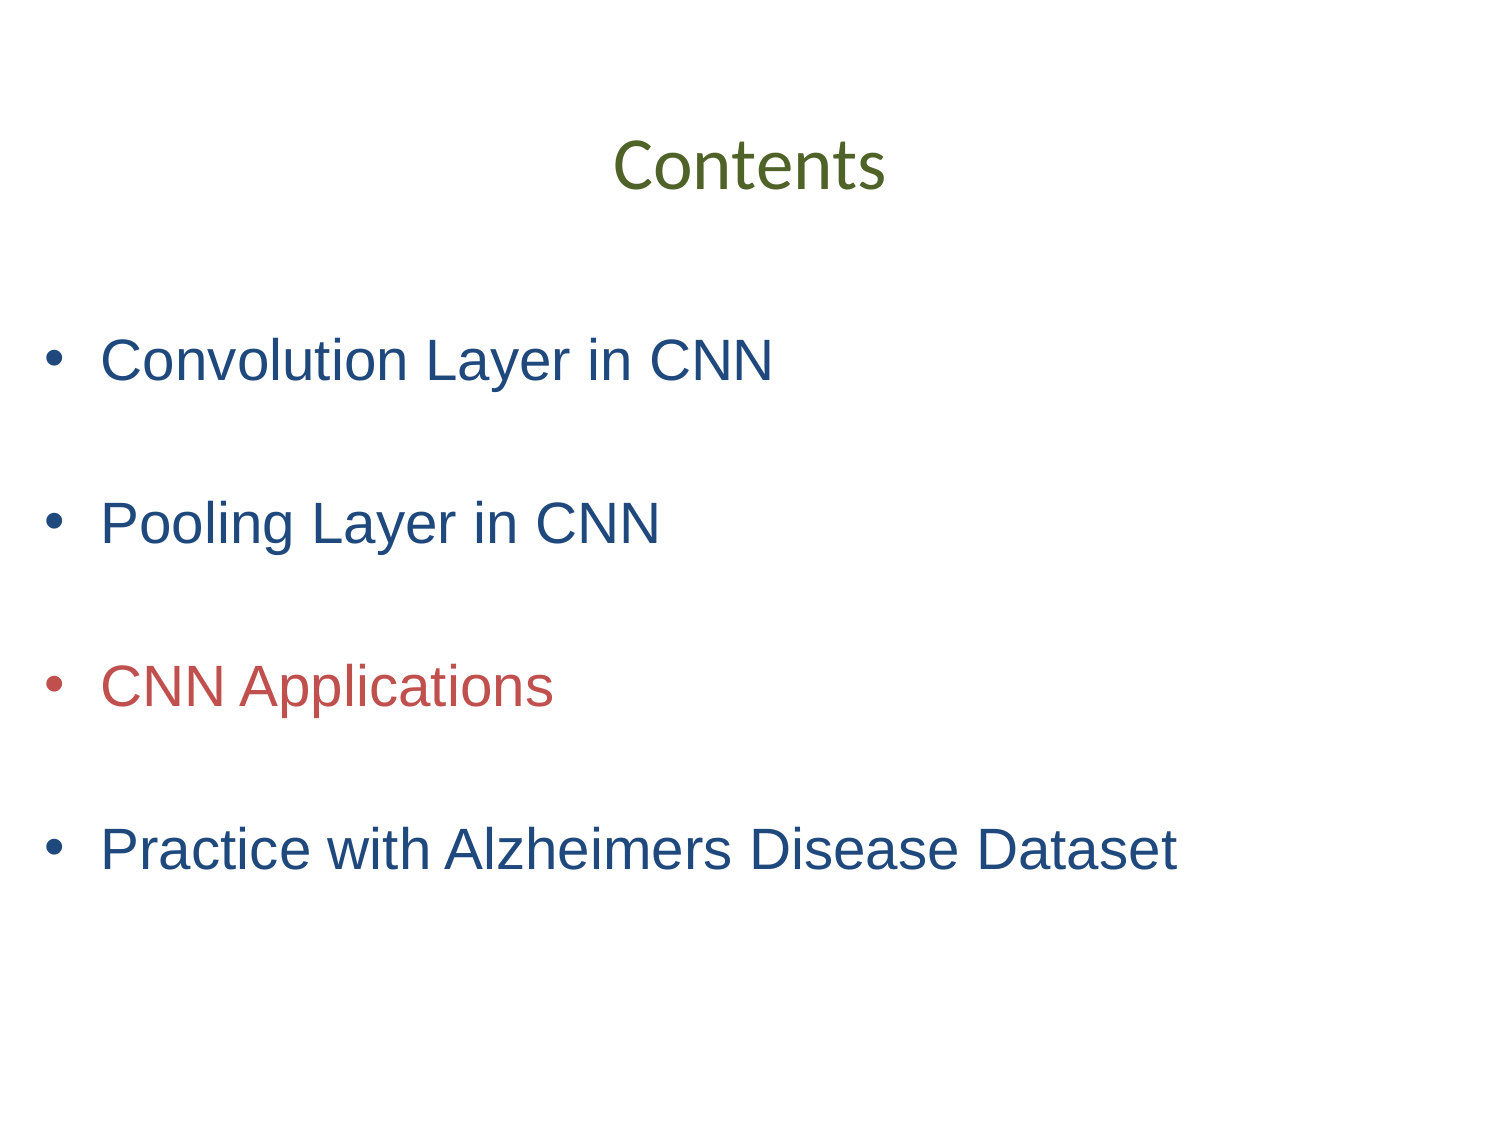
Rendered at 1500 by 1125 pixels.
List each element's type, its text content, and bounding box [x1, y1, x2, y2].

list Convolution Layer in CNN Pooling Layer in CNN CNN Applications Practice with Alzheimers Disease Dataset [29, 314, 1471, 1000]
title Contents [75, 66, 1425, 254]
